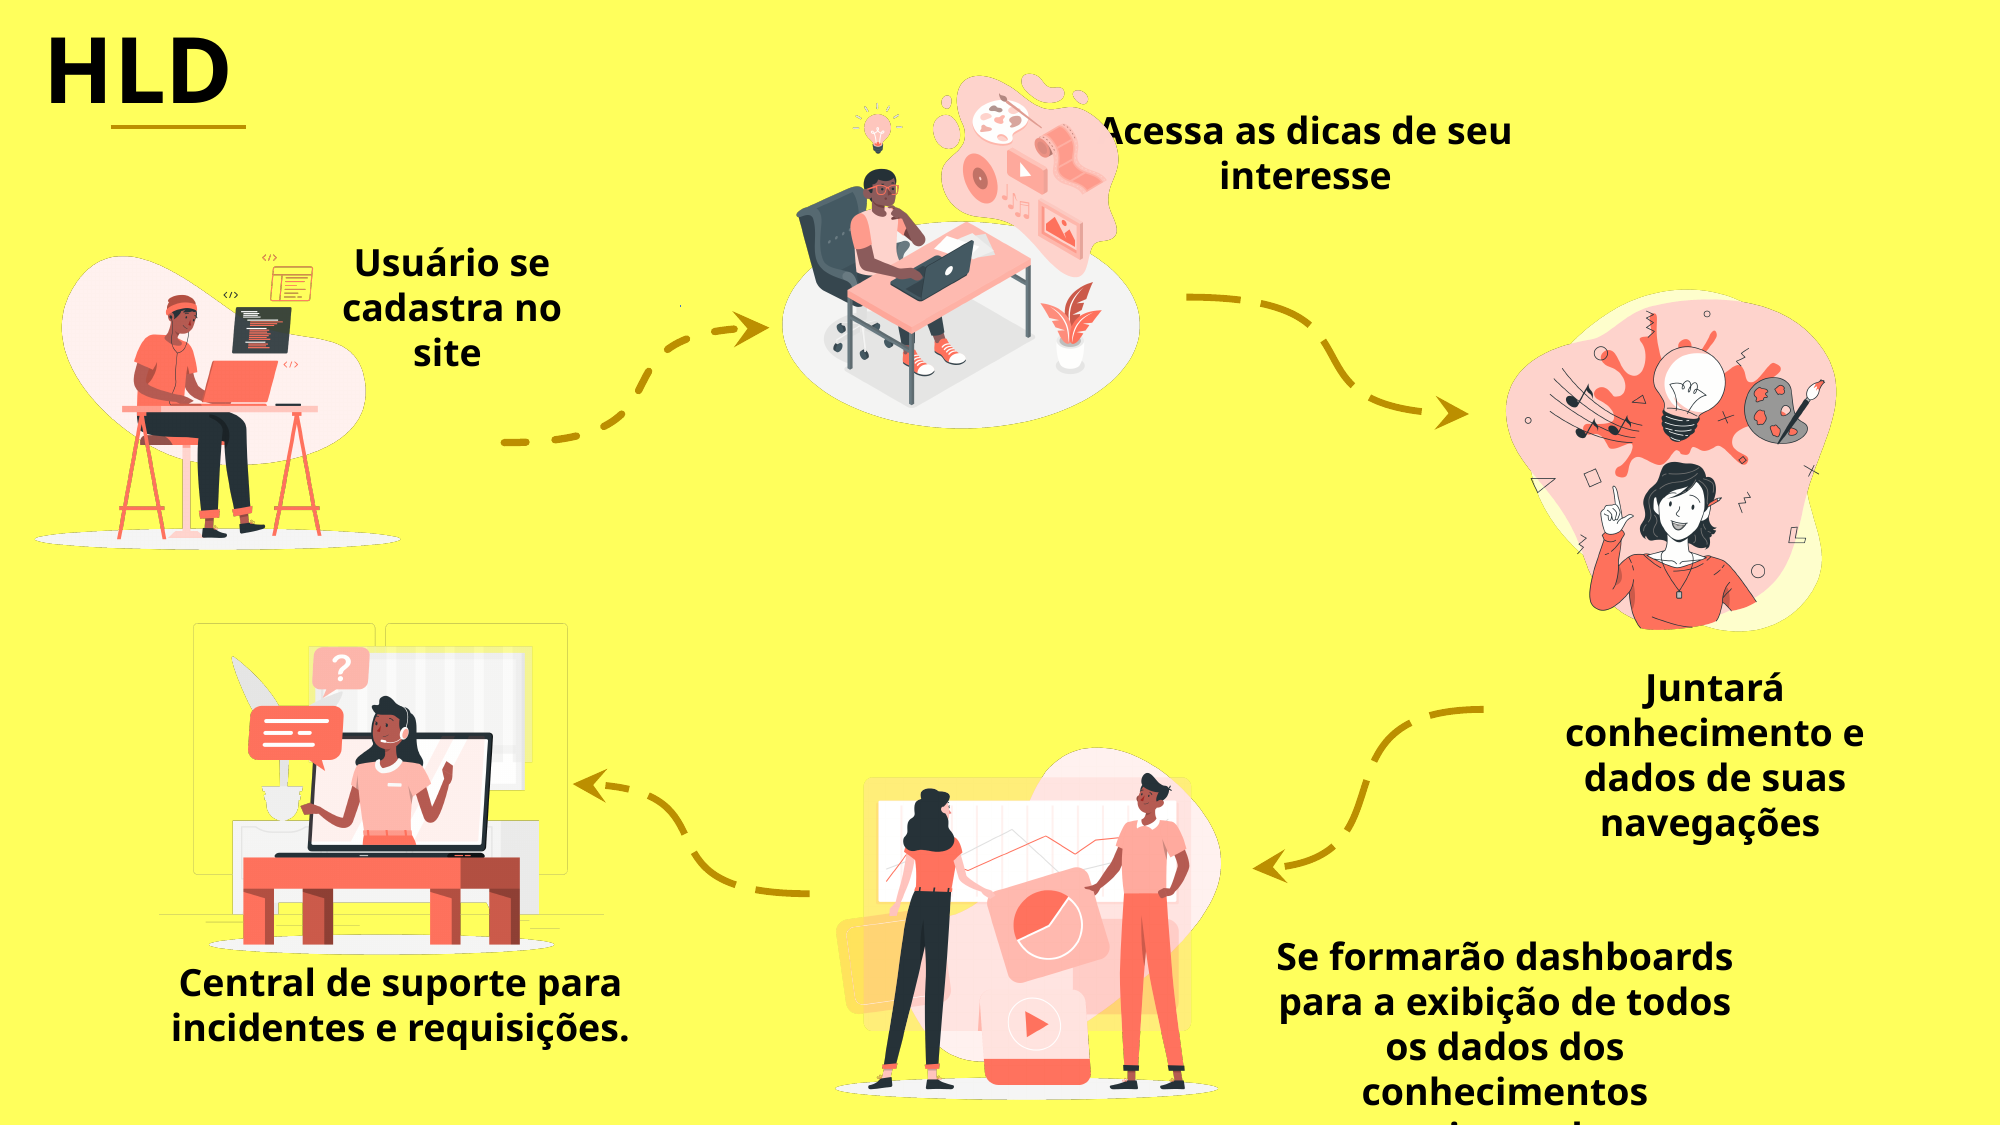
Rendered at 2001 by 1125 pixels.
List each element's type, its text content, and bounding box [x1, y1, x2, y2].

picture [1483, 267, 1869, 653]
text_box Central de suporte para incidentes e requisições. [146, 952, 656, 1057]
picture [780, 678, 1273, 1125]
text_box Usuário se cadastra no site [453, 231, 605, 381]
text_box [604, 783, 810, 894]
text_box Juntará conhecimento e dados de suas navegações [1492, 656, 1938, 852]
title HLD [29, 0, 1754, 183]
text_box Se formarão dashboards para a exibição de todos os dados dos conhecimentos aprimorados [1273, 925, 1760, 1125]
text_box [1186, 297, 1469, 415]
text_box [504, 327, 770, 443]
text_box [1273, 709, 1484, 869]
text_box Acessa as dicas de seu interesse [1159, 99, 1548, 204]
picture [763, 46, 1159, 442]
picture [0, 147, 604, 1019]
